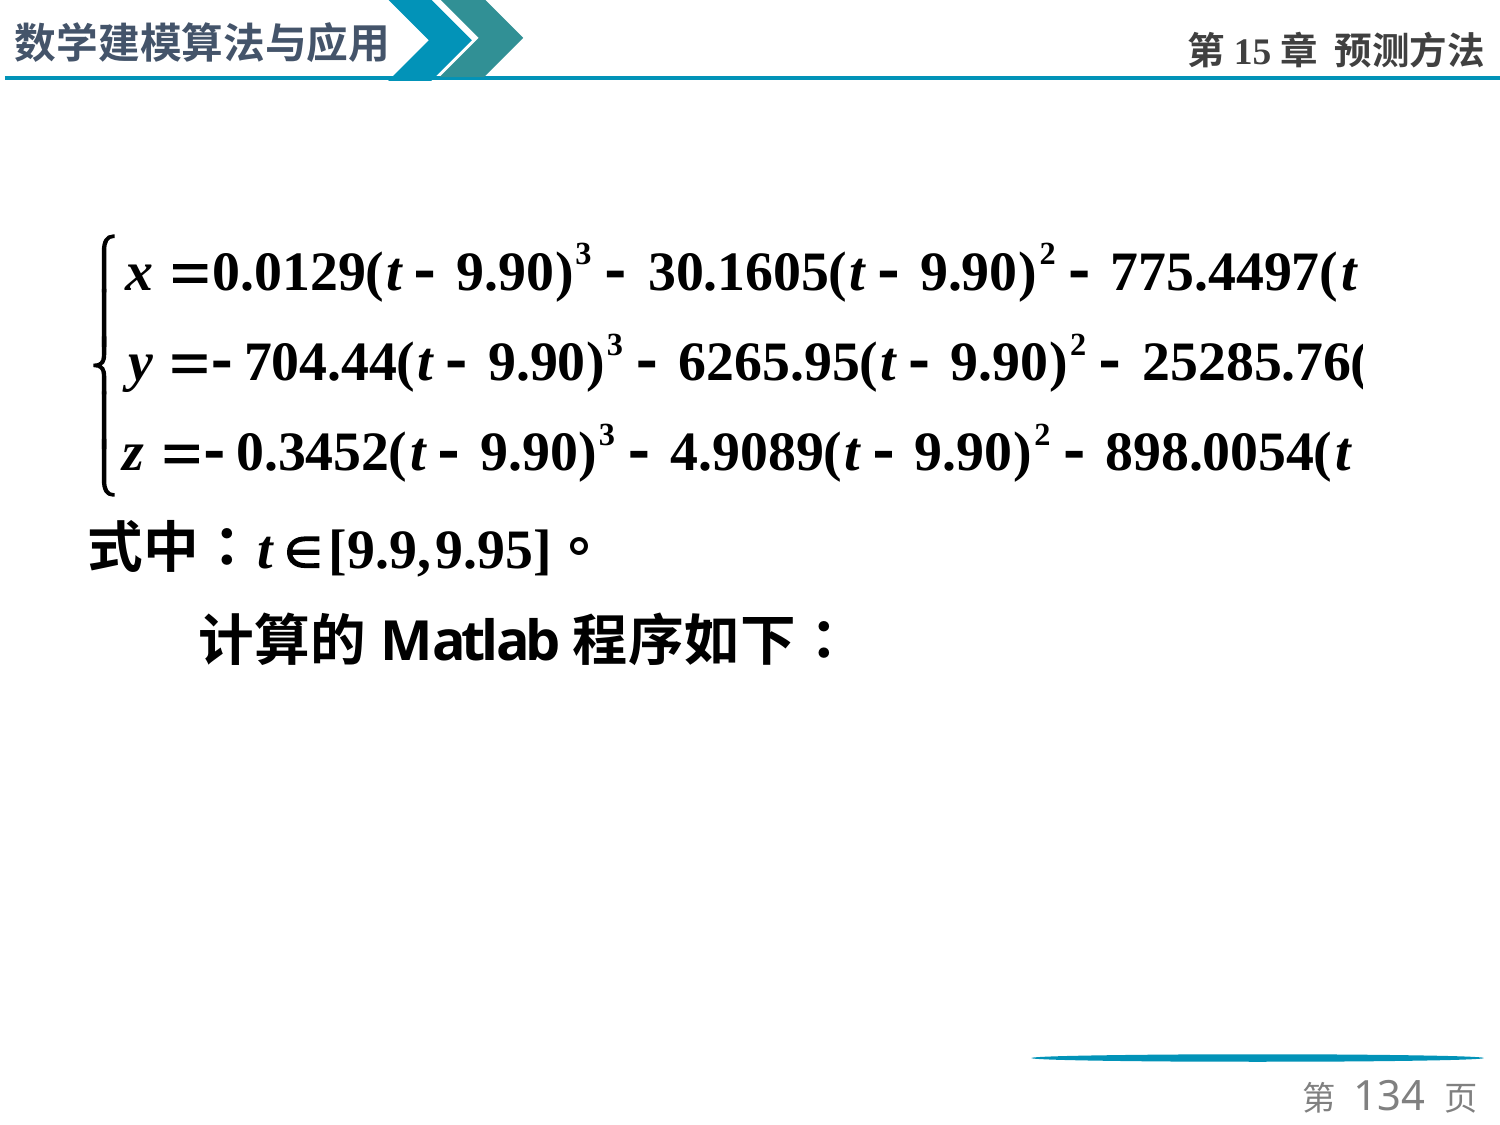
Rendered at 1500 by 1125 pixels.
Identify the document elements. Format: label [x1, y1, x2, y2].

text_box [86, 132, 1363, 722]
